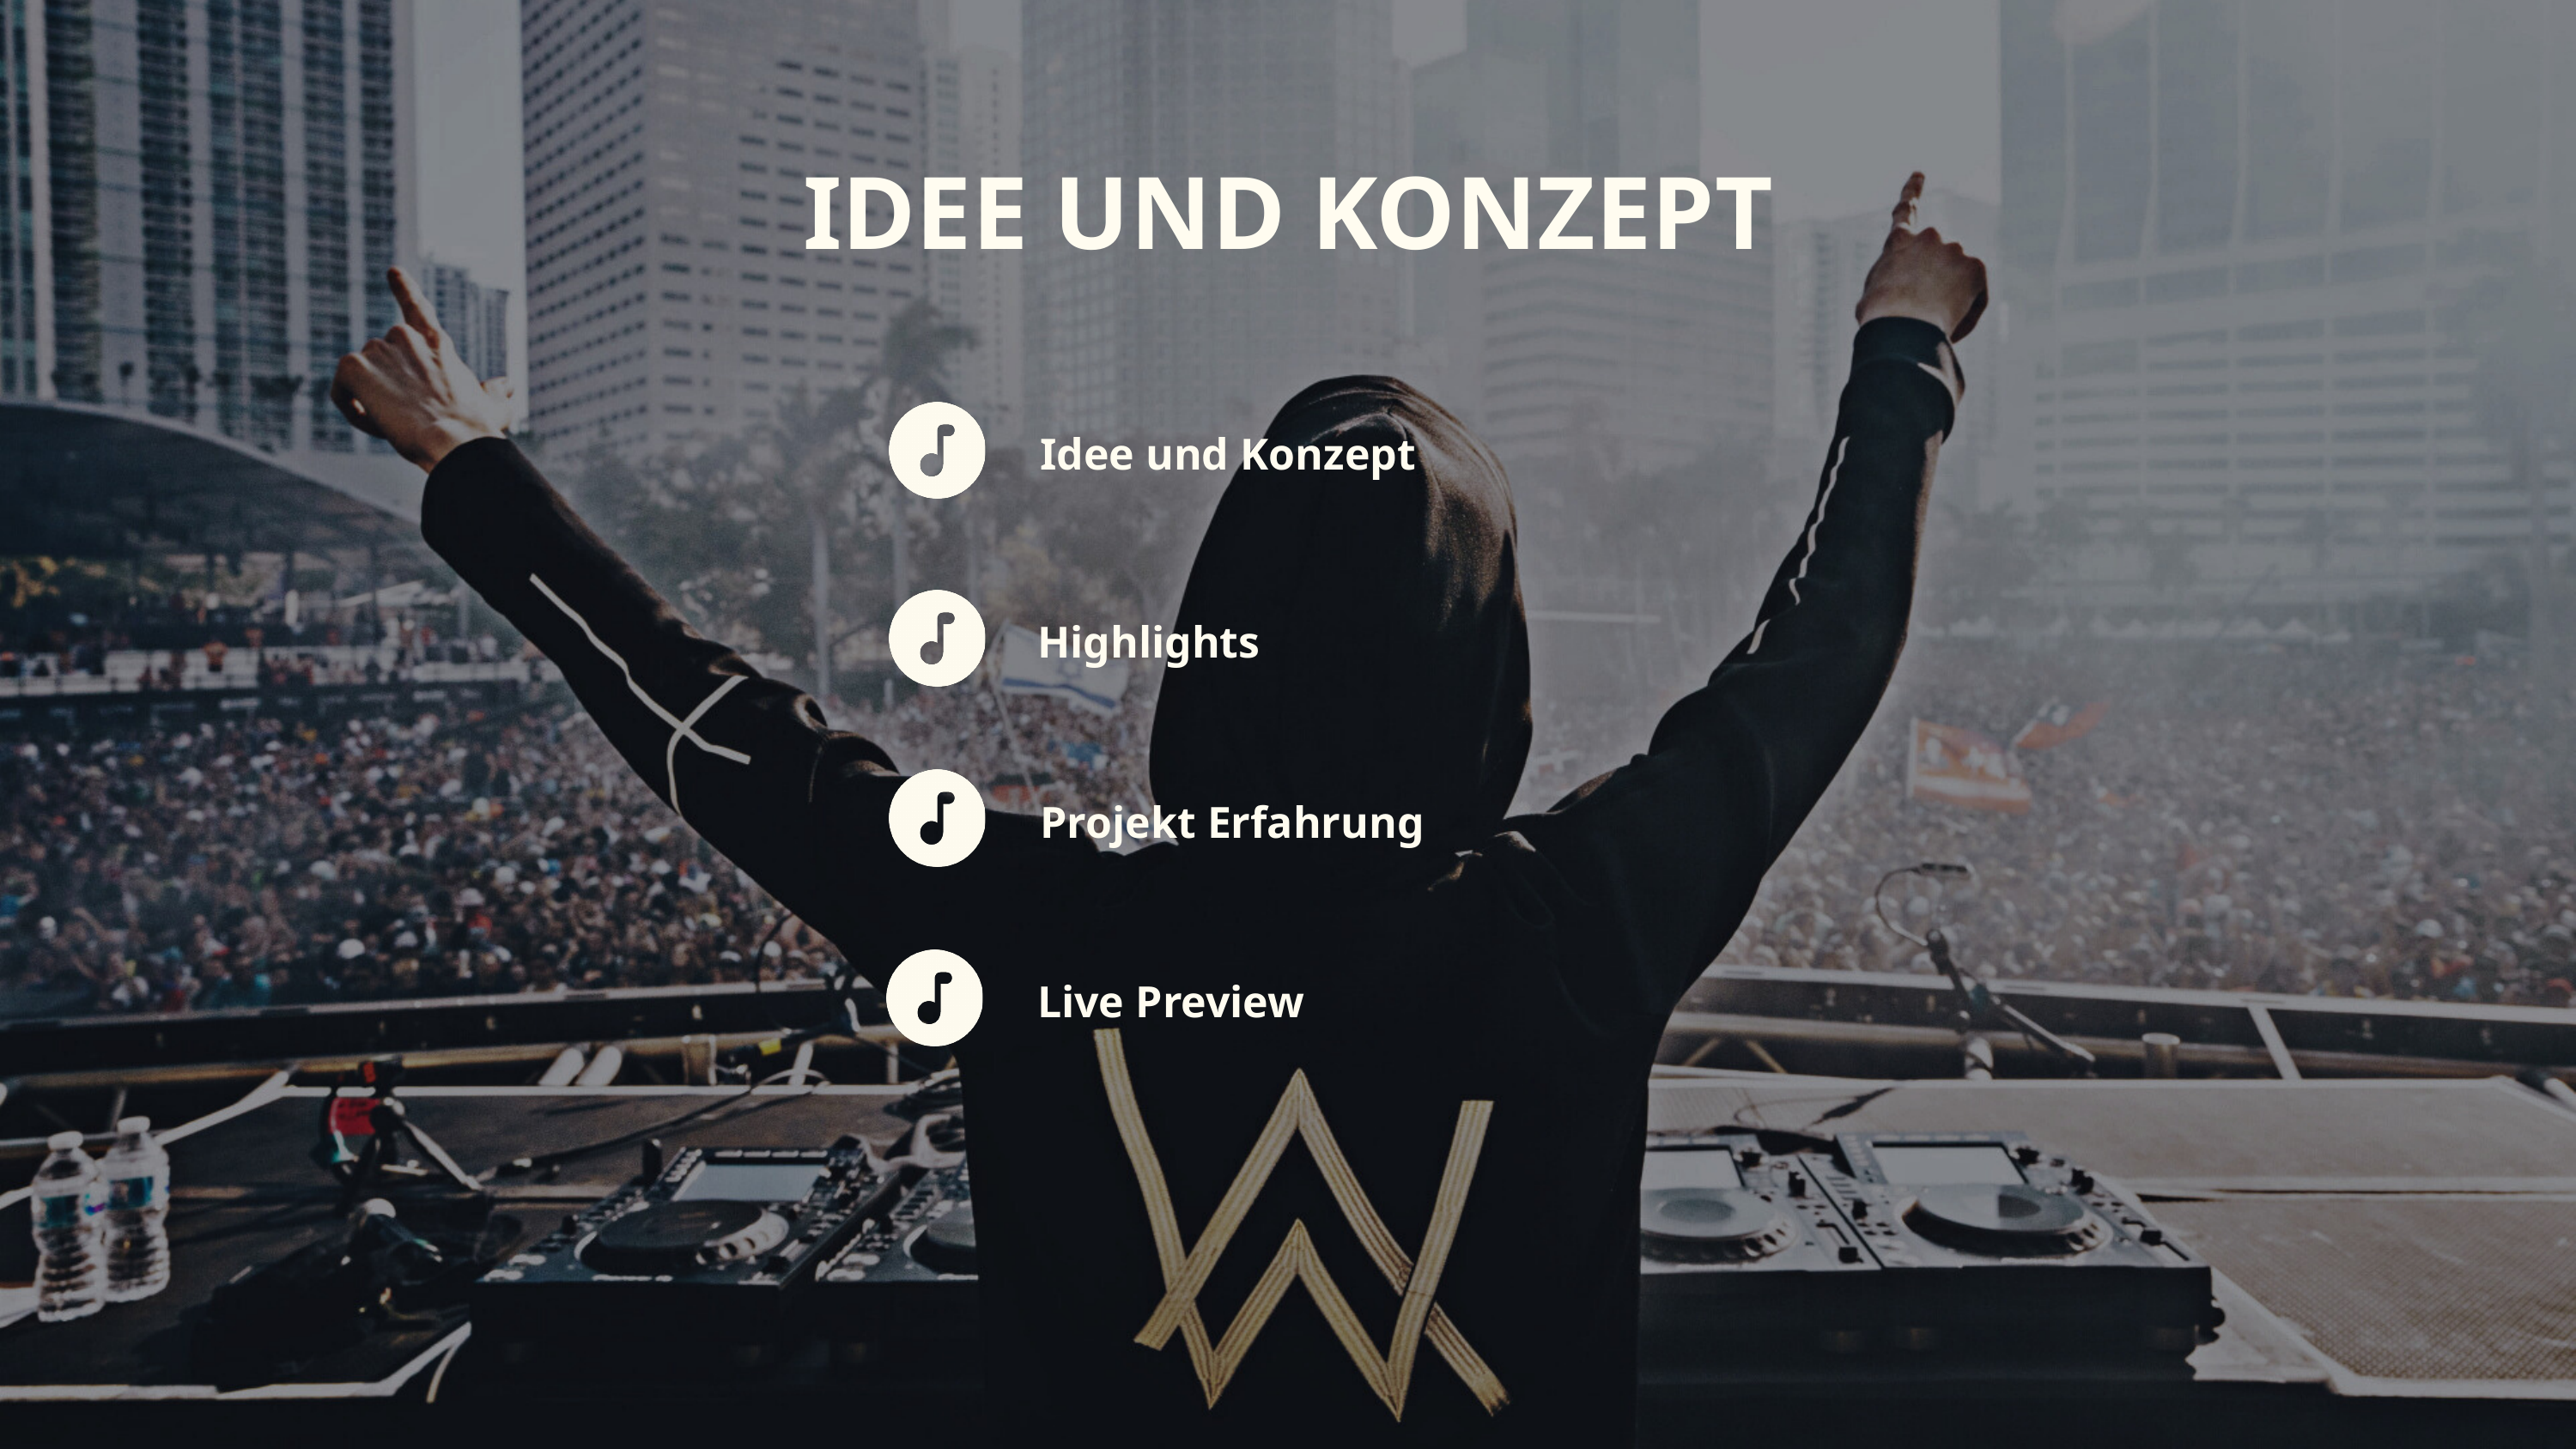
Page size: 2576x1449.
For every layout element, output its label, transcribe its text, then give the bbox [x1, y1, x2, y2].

text_box [889, 402, 986, 500]
text_box [889, 769, 986, 867]
text_box IDEE UND KONZEPT [698, 128, 1878, 270]
text_box [889, 590, 986, 687]
text_box Live Preview [1037, 966, 1687, 1027]
text_box Projekt Erfahrung [1040, 786, 1690, 847]
text_box [885, 949, 983, 1046]
text_box Highlights [1037, 606, 1687, 667]
text_box Idee und Konzept [1040, 418, 1575, 479]
text_box [0, 0, 2576, 1449]
